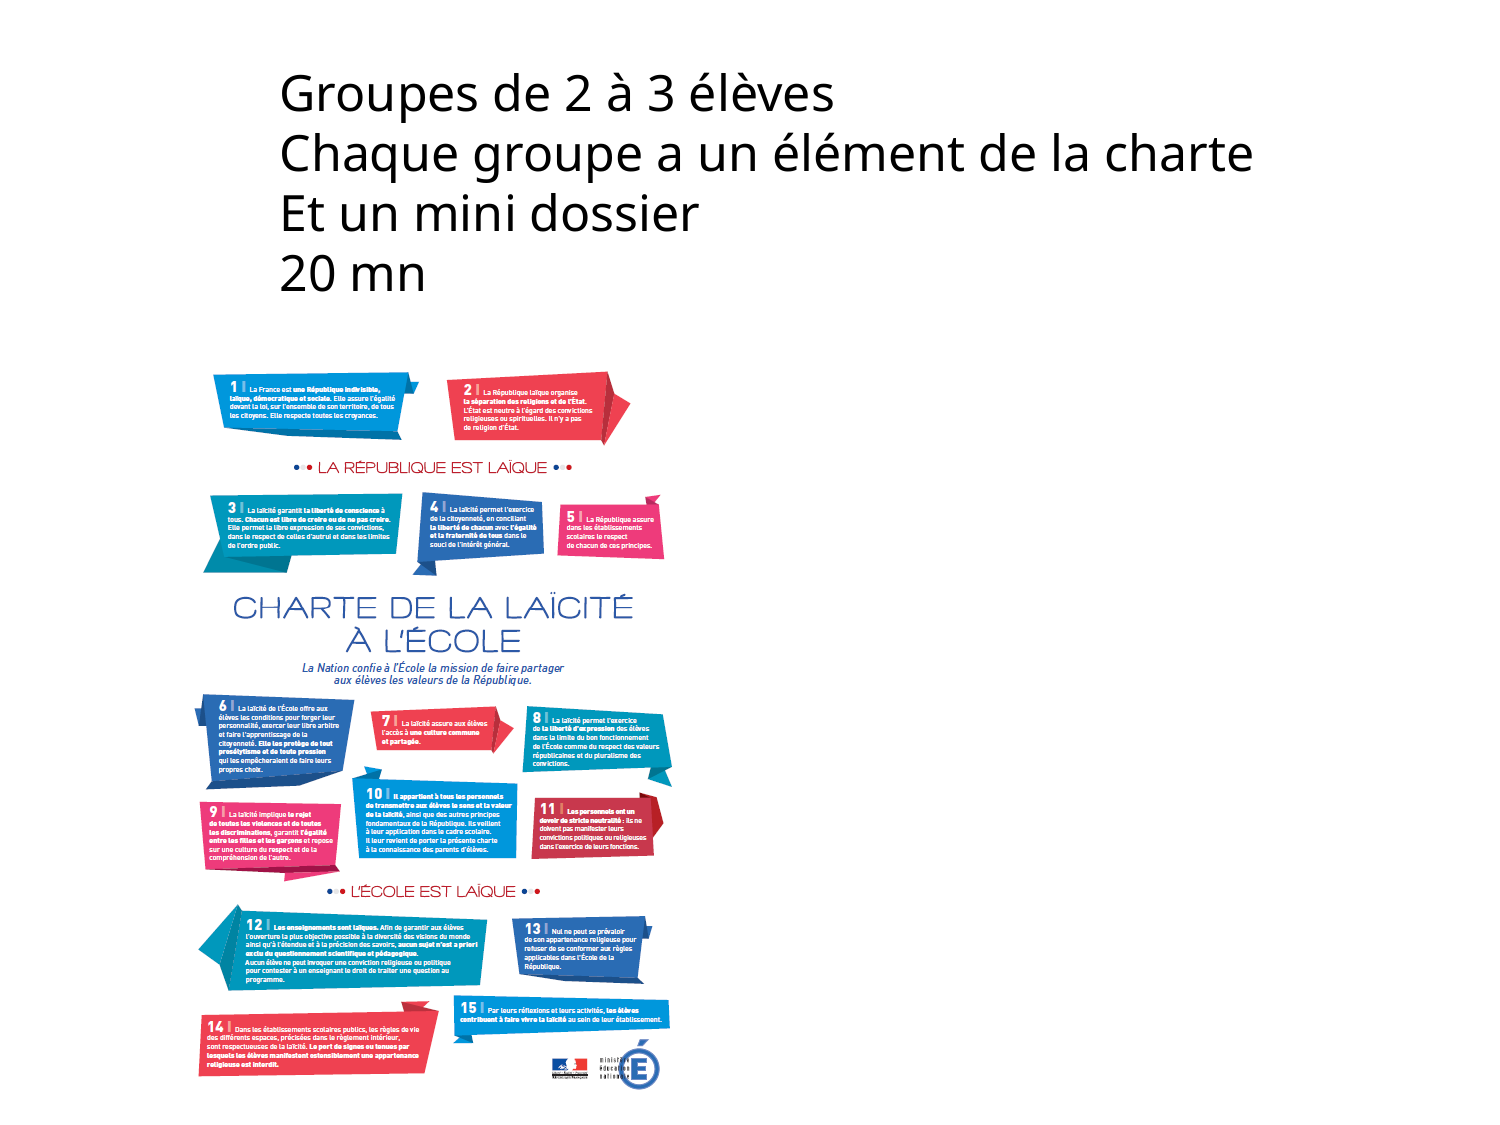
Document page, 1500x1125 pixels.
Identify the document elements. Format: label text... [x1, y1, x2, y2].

picture [194, 361, 680, 1100]
text_box Groupes de 2 à 3 élèves Chaque groupe a un élément de la charte Et un mini dossier 20 mn [264, 54, 1283, 310]
